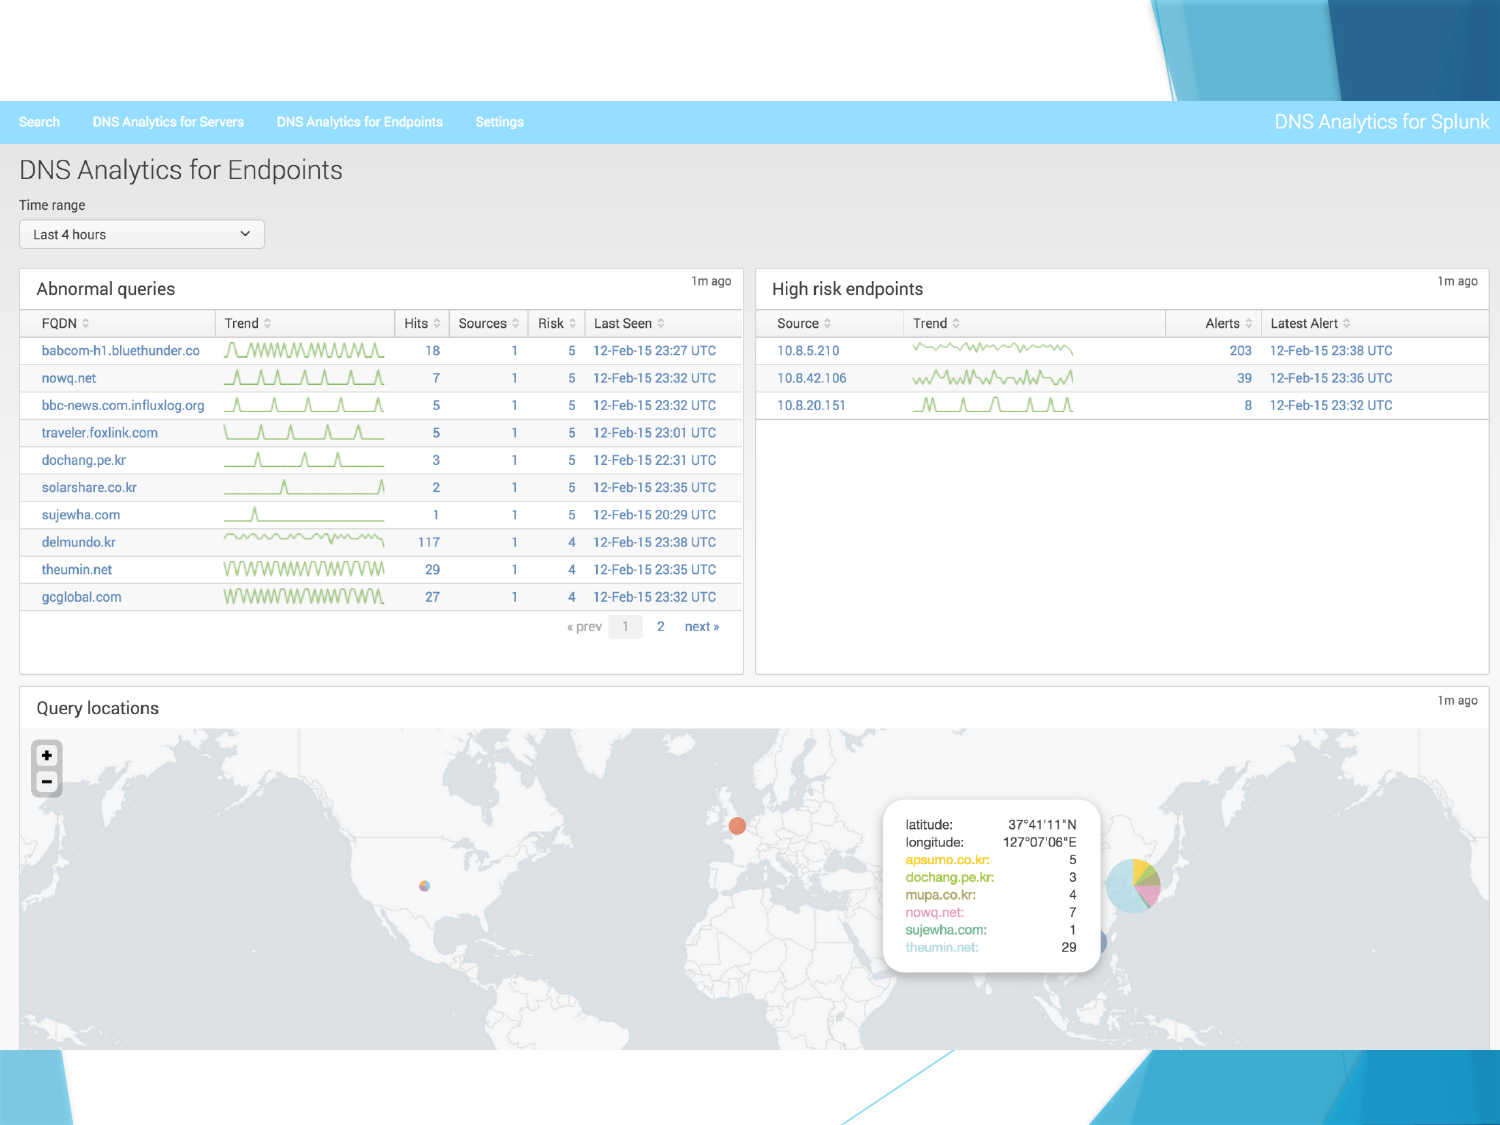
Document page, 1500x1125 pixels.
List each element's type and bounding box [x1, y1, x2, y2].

picture [0, 101, 1500, 1051]
